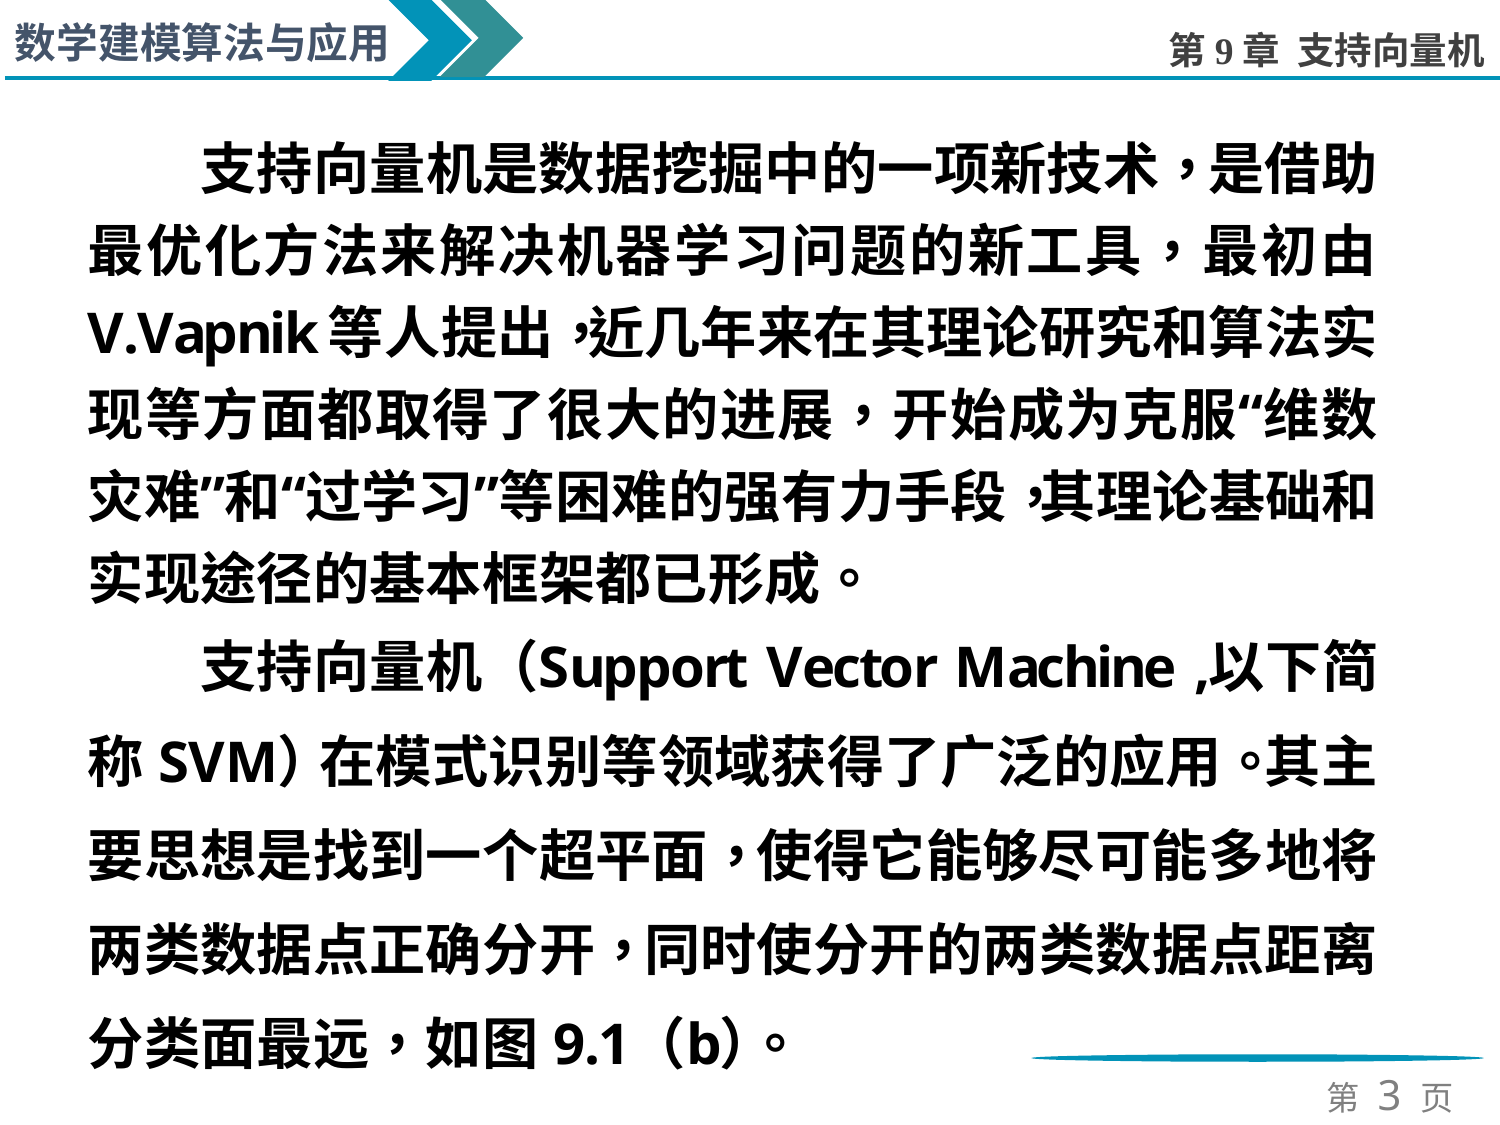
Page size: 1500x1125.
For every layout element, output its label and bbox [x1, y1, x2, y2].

text_box [87, 132, 1377, 1095]
